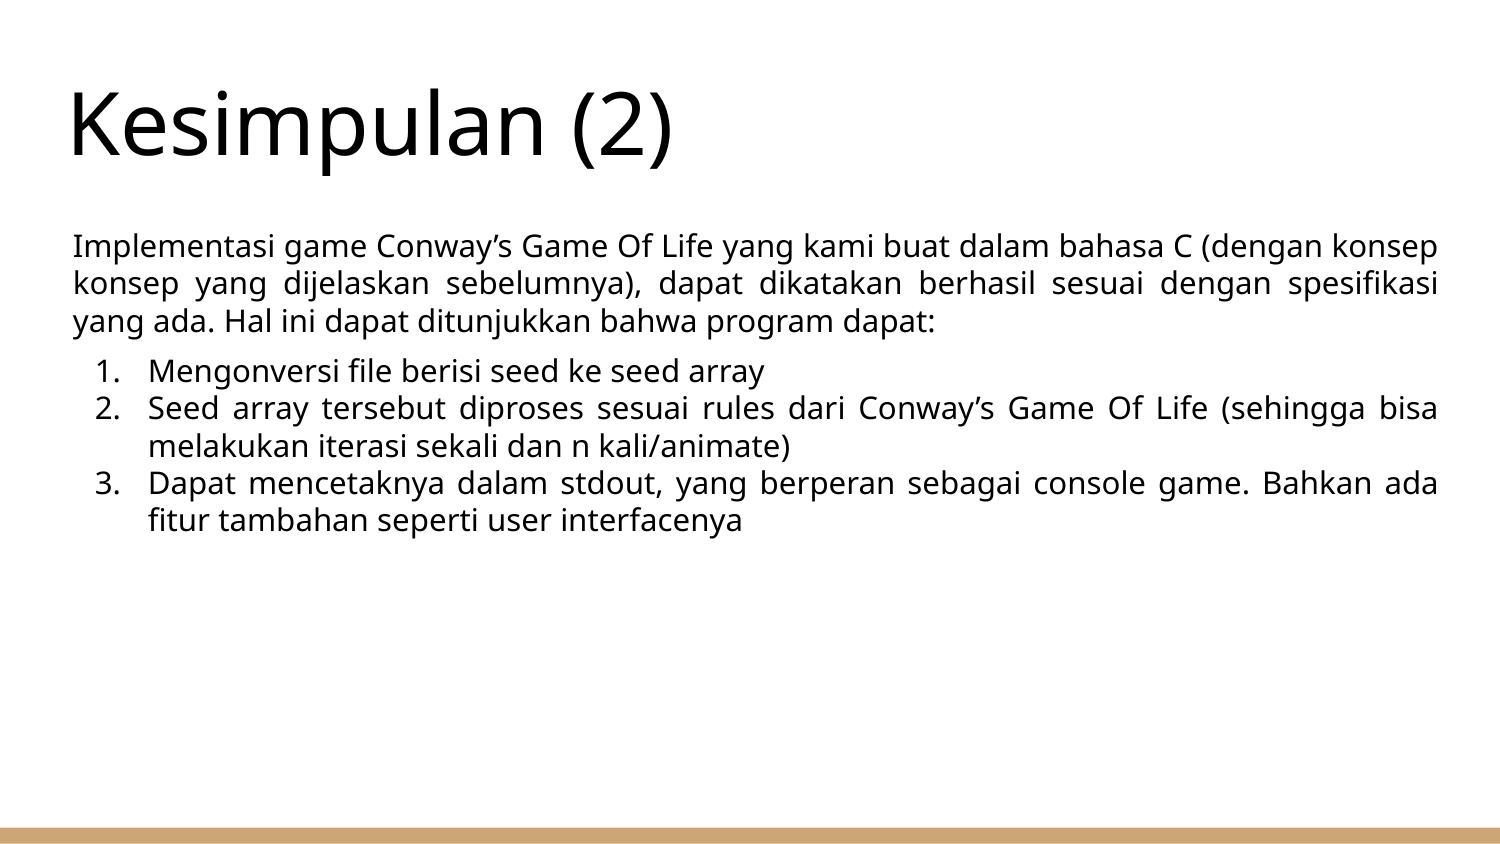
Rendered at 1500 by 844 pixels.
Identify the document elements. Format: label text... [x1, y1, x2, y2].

title Kesimpulan (2) [51, 51, 1449, 189]
list Implementasi game Conway’s Game Of Life yang kami buat dalam bahasa C (dengan konsep konsep yang dijelaskan sebelumnya), dapat dikatakan berhasil sesuai dengan spesifikasi yang ada. Hal ini dapat ditunjukkan bahwa program dapat: Mengonversi file berisi seed ke seed array Seed array tersebut diproses sesuai rules dari Conway’s Game Of Life (sehingga bisa melakukan iterasi sekali dan n kali/animate) Dapat mencetaknya dalam stdout, yang berperan sebagai console game. Bahkan ada fitur tambahan seperti user interfacenya [57, 211, 1456, 762]
